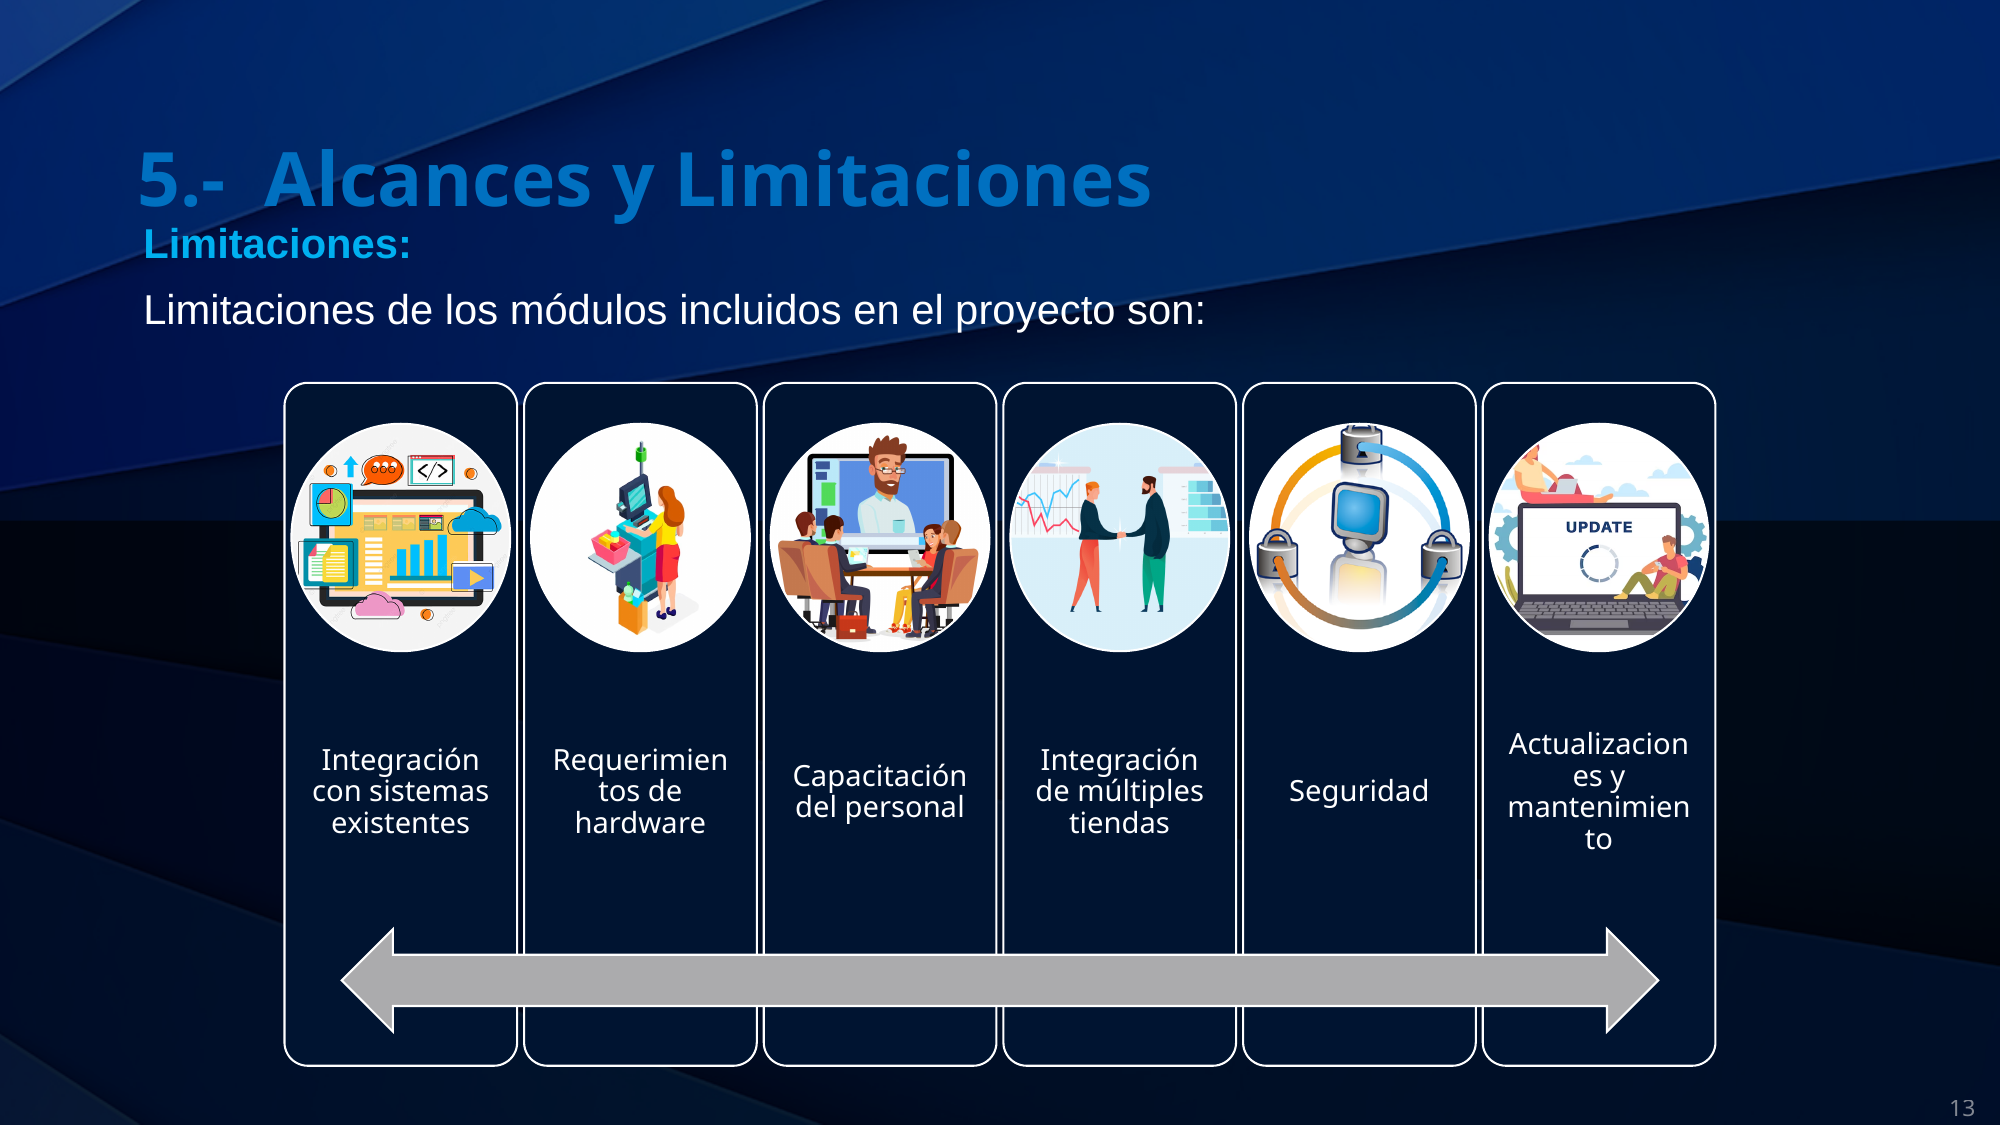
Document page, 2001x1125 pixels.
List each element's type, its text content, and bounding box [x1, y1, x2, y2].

picture [0, 521, 2000, 1125]
slide_number 13 [1925, 1094, 2000, 1125]
picture [0, 0, 2000, 520]
list Limitaciones: Limitaciones de los módulos incluidos en el proyecto son: [137, 222, 1471, 354]
title 5.- Alcances y Limitaciones [137, 132, 1385, 222]
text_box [284, 382, 1716, 1066]
